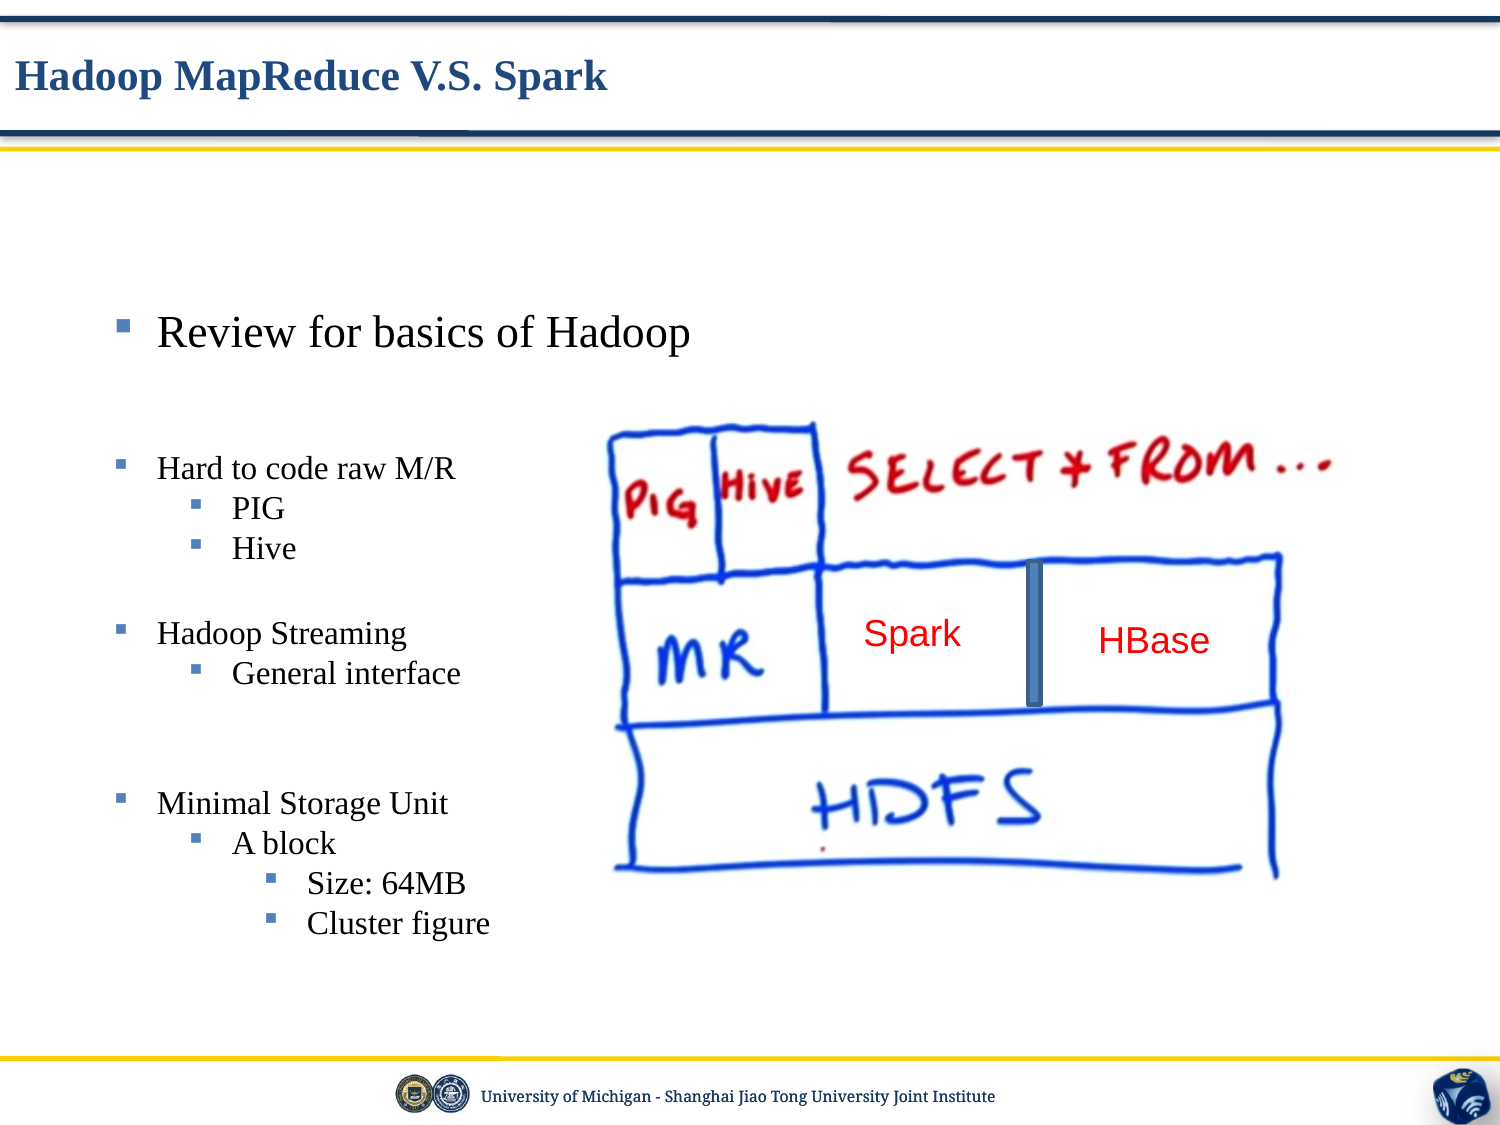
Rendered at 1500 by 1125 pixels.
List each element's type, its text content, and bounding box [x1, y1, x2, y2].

text_box Hadoop MapReduce V.S. Spark [0, 21, 1500, 126]
picture [1423, 1058, 1494, 1125]
picture [579, 395, 1418, 892]
text_box Review for basics of Hadoop Hard to code raw M/R PIG Hive Hadoop Streaming General interface Minimal Storage Unit A block Size: 64MB Cluster figure [99, 294, 1500, 844]
picture [395, 1074, 470, 1113]
